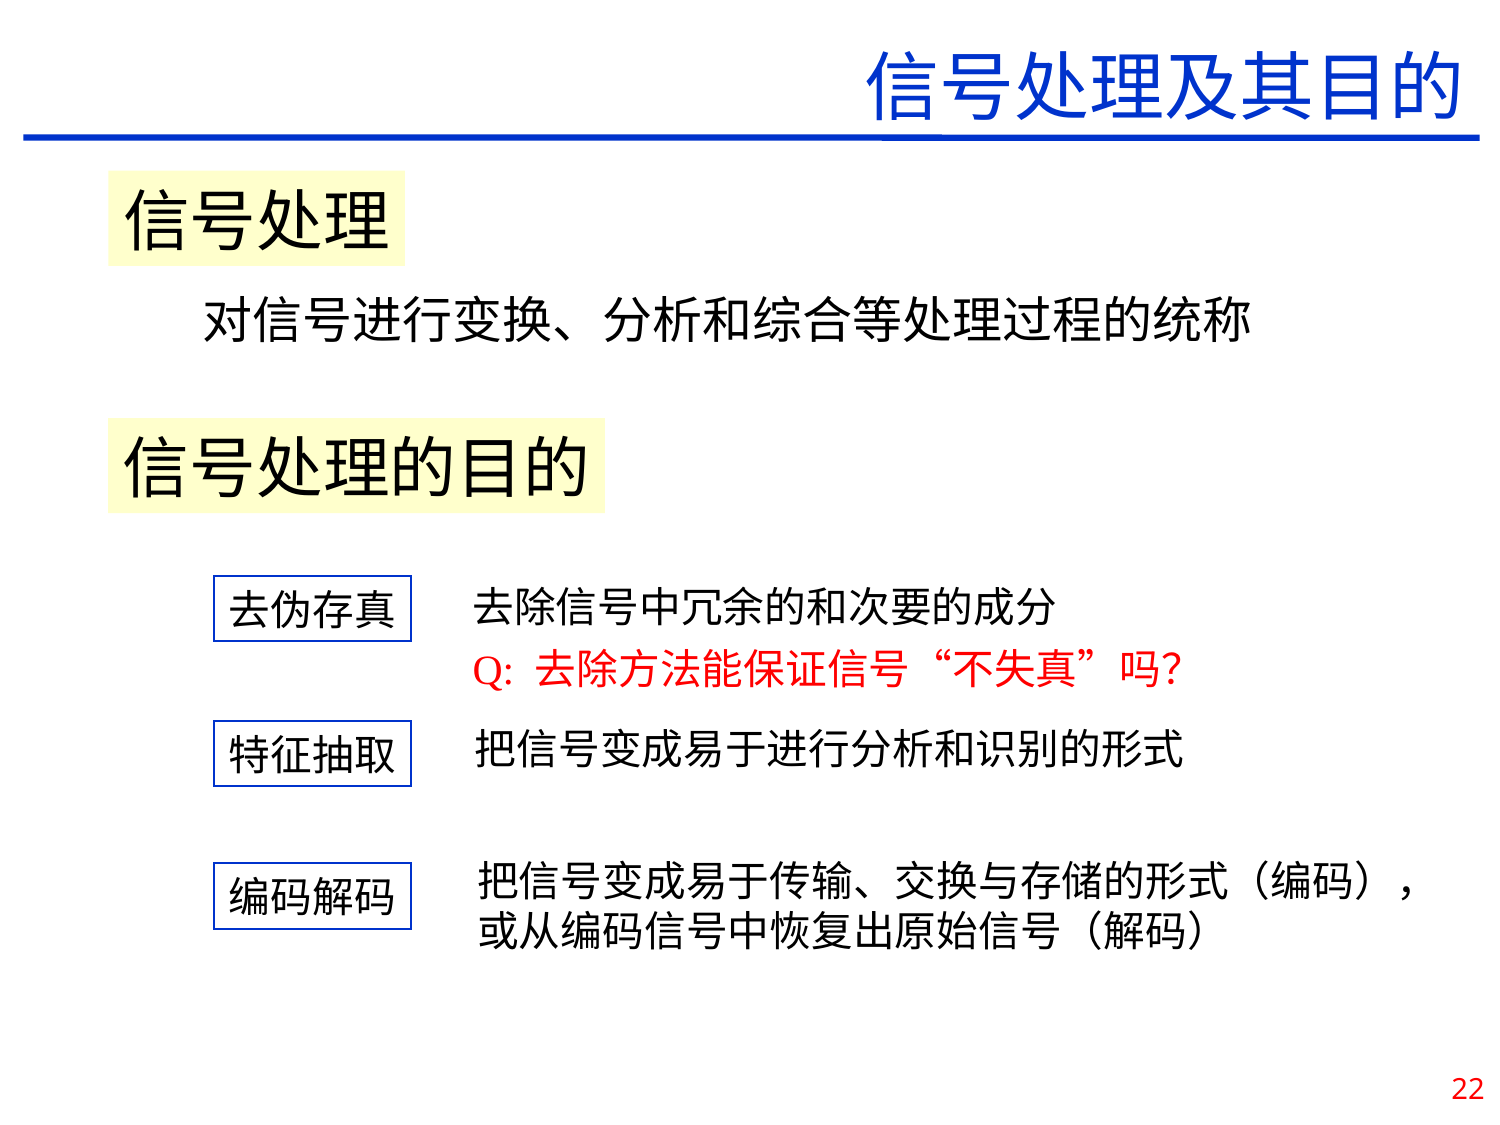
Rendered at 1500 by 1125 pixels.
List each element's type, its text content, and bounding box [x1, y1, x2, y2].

text_box 编码解码 [214, 863, 411, 929]
text_box 对信号进行变换、分析和综合等处理过程的统称 [187, 280, 1268, 356]
text_box 信号处理的目的 [108, 418, 605, 514]
text_box 去除信号中冗余的和次要的成分 Q: 去除方法能保证信号“不失真”吗？ [457, 573, 1449, 701]
slide_number 22 [1187, 1062, 1500, 1125]
text_box 把信号变成易于传输、交换与存储的形式（编码），或从编码信号中恢复出原始信号（解码） [462, 847, 1450, 963]
text_box 特征抽取 [214, 721, 411, 787]
text_box 把信号变成易于进行分析和识别的形式 [460, 715, 1275, 781]
text_box 信号处理 [108, 170, 405, 266]
title 信号处理及其目的 [679, 24, 1480, 138]
text_box 去伪存真 [214, 575, 411, 642]
